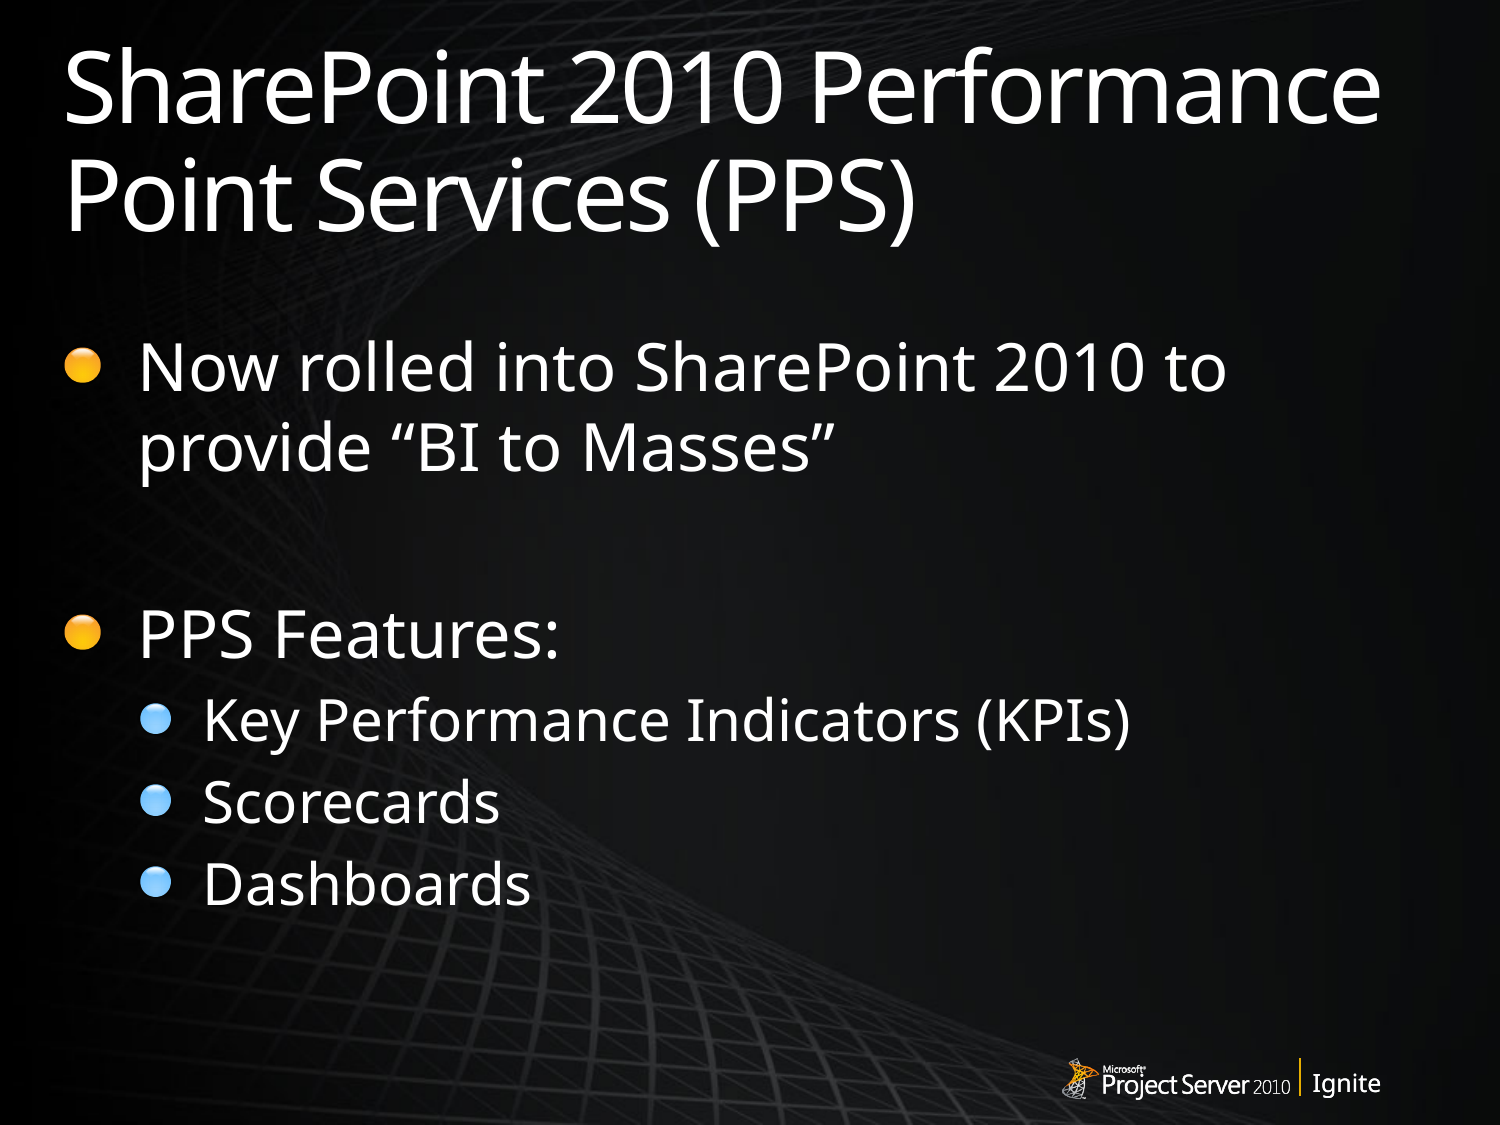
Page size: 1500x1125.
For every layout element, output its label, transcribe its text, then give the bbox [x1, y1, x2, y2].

list Now rolled into SharePoint 2010 to provide “BI to Masses” PPS Features: Key Performance Indicators (KPIs) Scorecards Dashboards [62, 324, 1438, 1048]
title SharePoint 2010 Performance Point Services (PPS) [62, 37, 1438, 256]
picture [0, 0, 1500, 1125]
